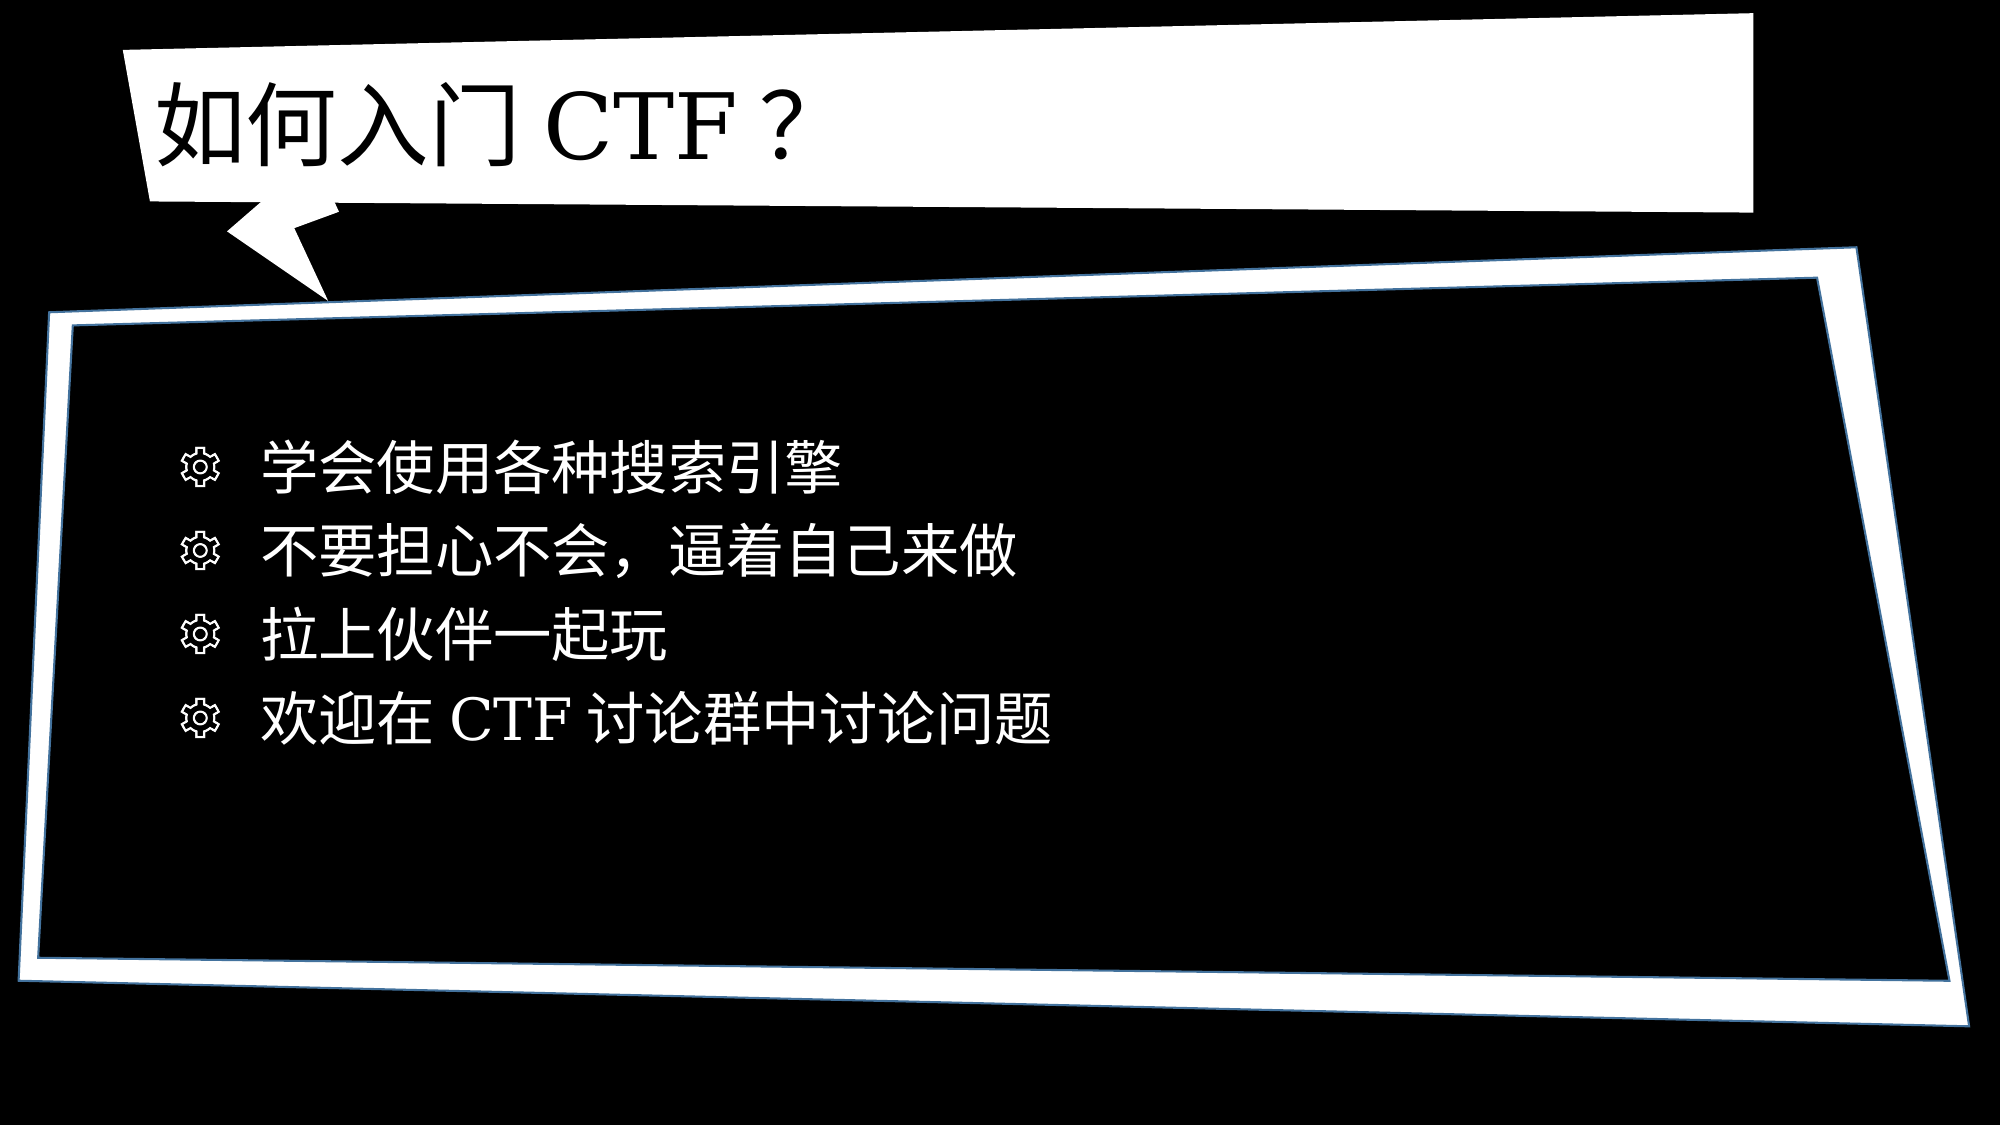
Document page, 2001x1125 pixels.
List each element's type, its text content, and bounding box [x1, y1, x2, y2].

title 如何入门CTF？ [139, 42, 1850, 218]
picture [179, 446, 221, 488]
picture [179, 697, 221, 739]
picture [179, 613, 221, 655]
list 学会使用各种搜索引擎 不要担心不会，逼着自己来做 拉上伙伴一起玩 欢迎在CTF讨论群中讨论问题 [164, 431, 1824, 1085]
picture [179, 530, 221, 571]
